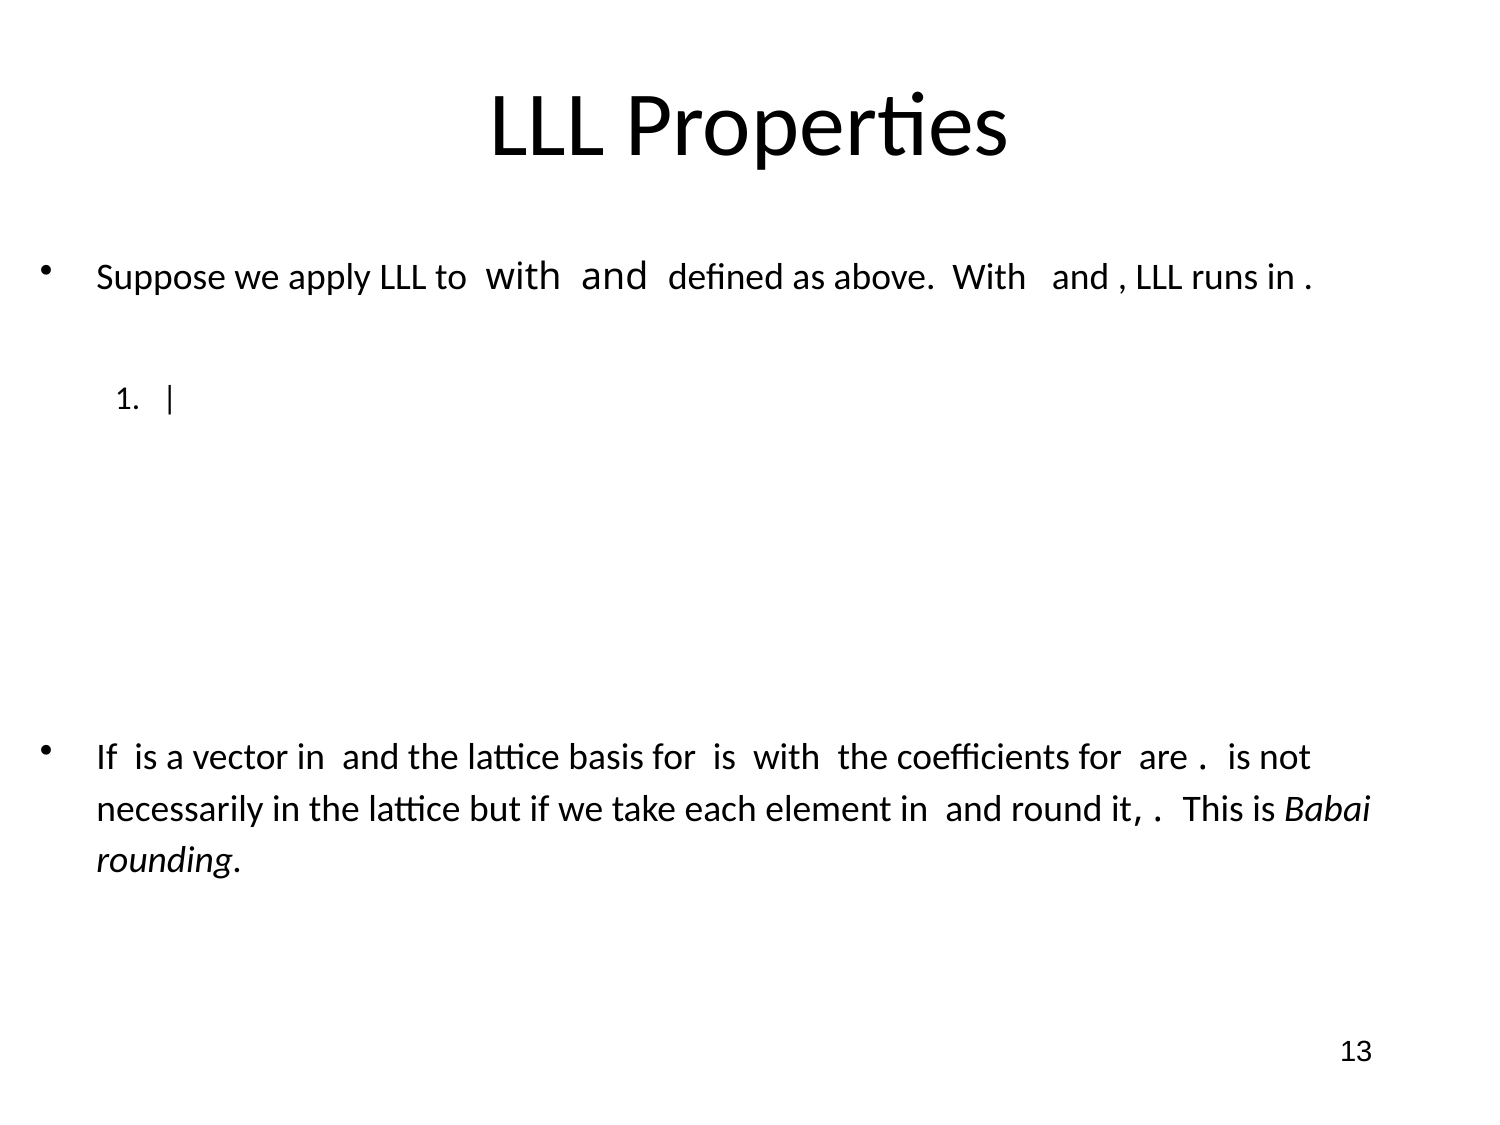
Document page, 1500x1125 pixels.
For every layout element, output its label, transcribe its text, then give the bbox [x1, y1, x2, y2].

slide_number 13 [1074, 1024, 1388, 1101]
title LLL Properties [112, 49, 1388, 188]
